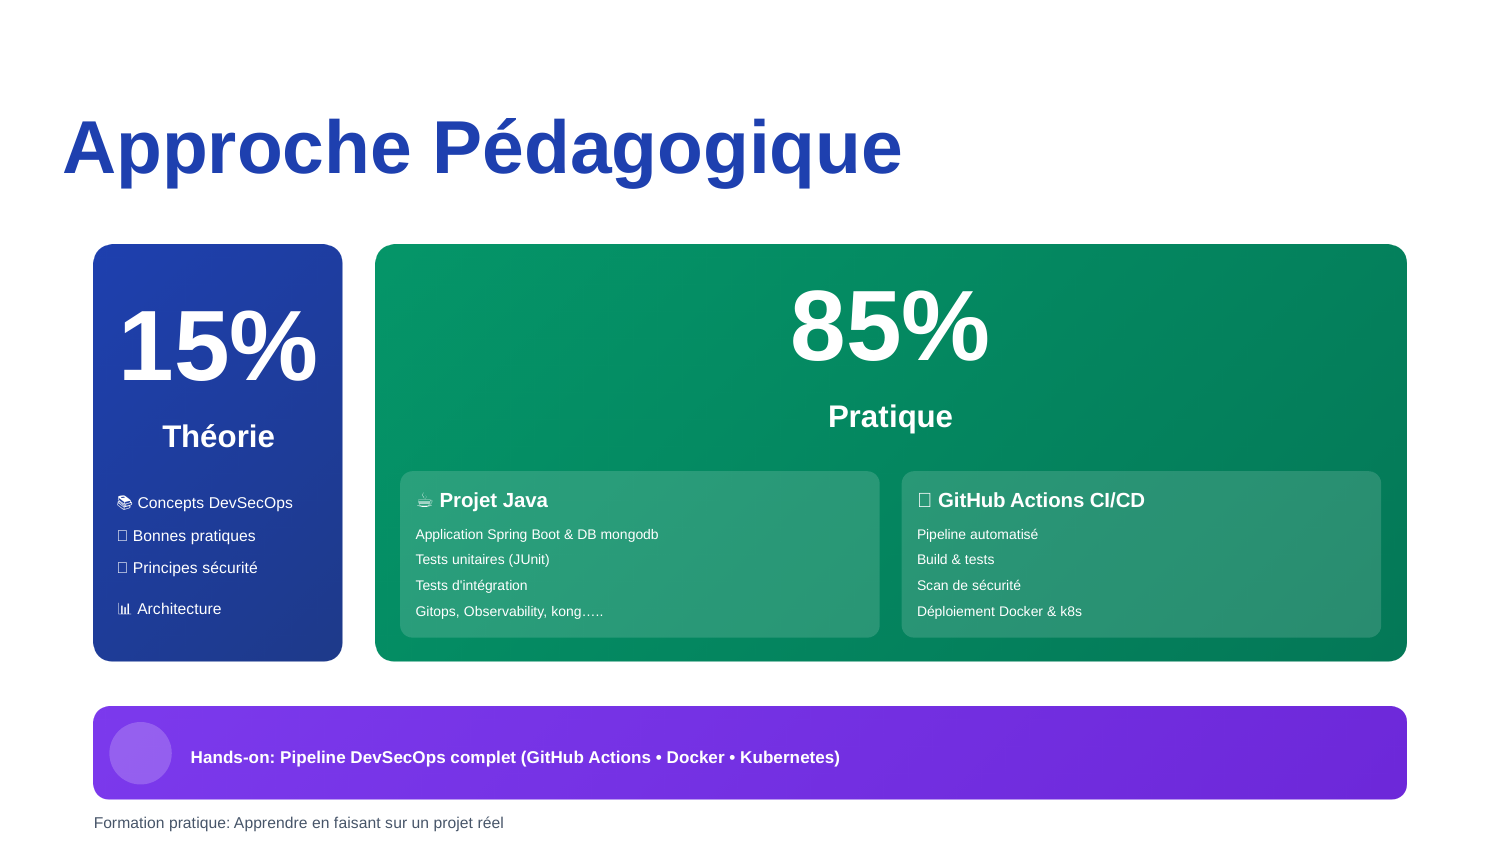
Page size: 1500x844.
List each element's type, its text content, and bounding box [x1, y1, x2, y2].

text_box Formation pratique: Apprendre en faisant sur un projet réel [93, 806, 1497, 832]
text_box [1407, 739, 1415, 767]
picture [93, 705, 1407, 801]
text_box Approche Pédagogique [31, 98, 923, 189]
picture [93, 243, 345, 664]
picture [374, 243, 1407, 664]
